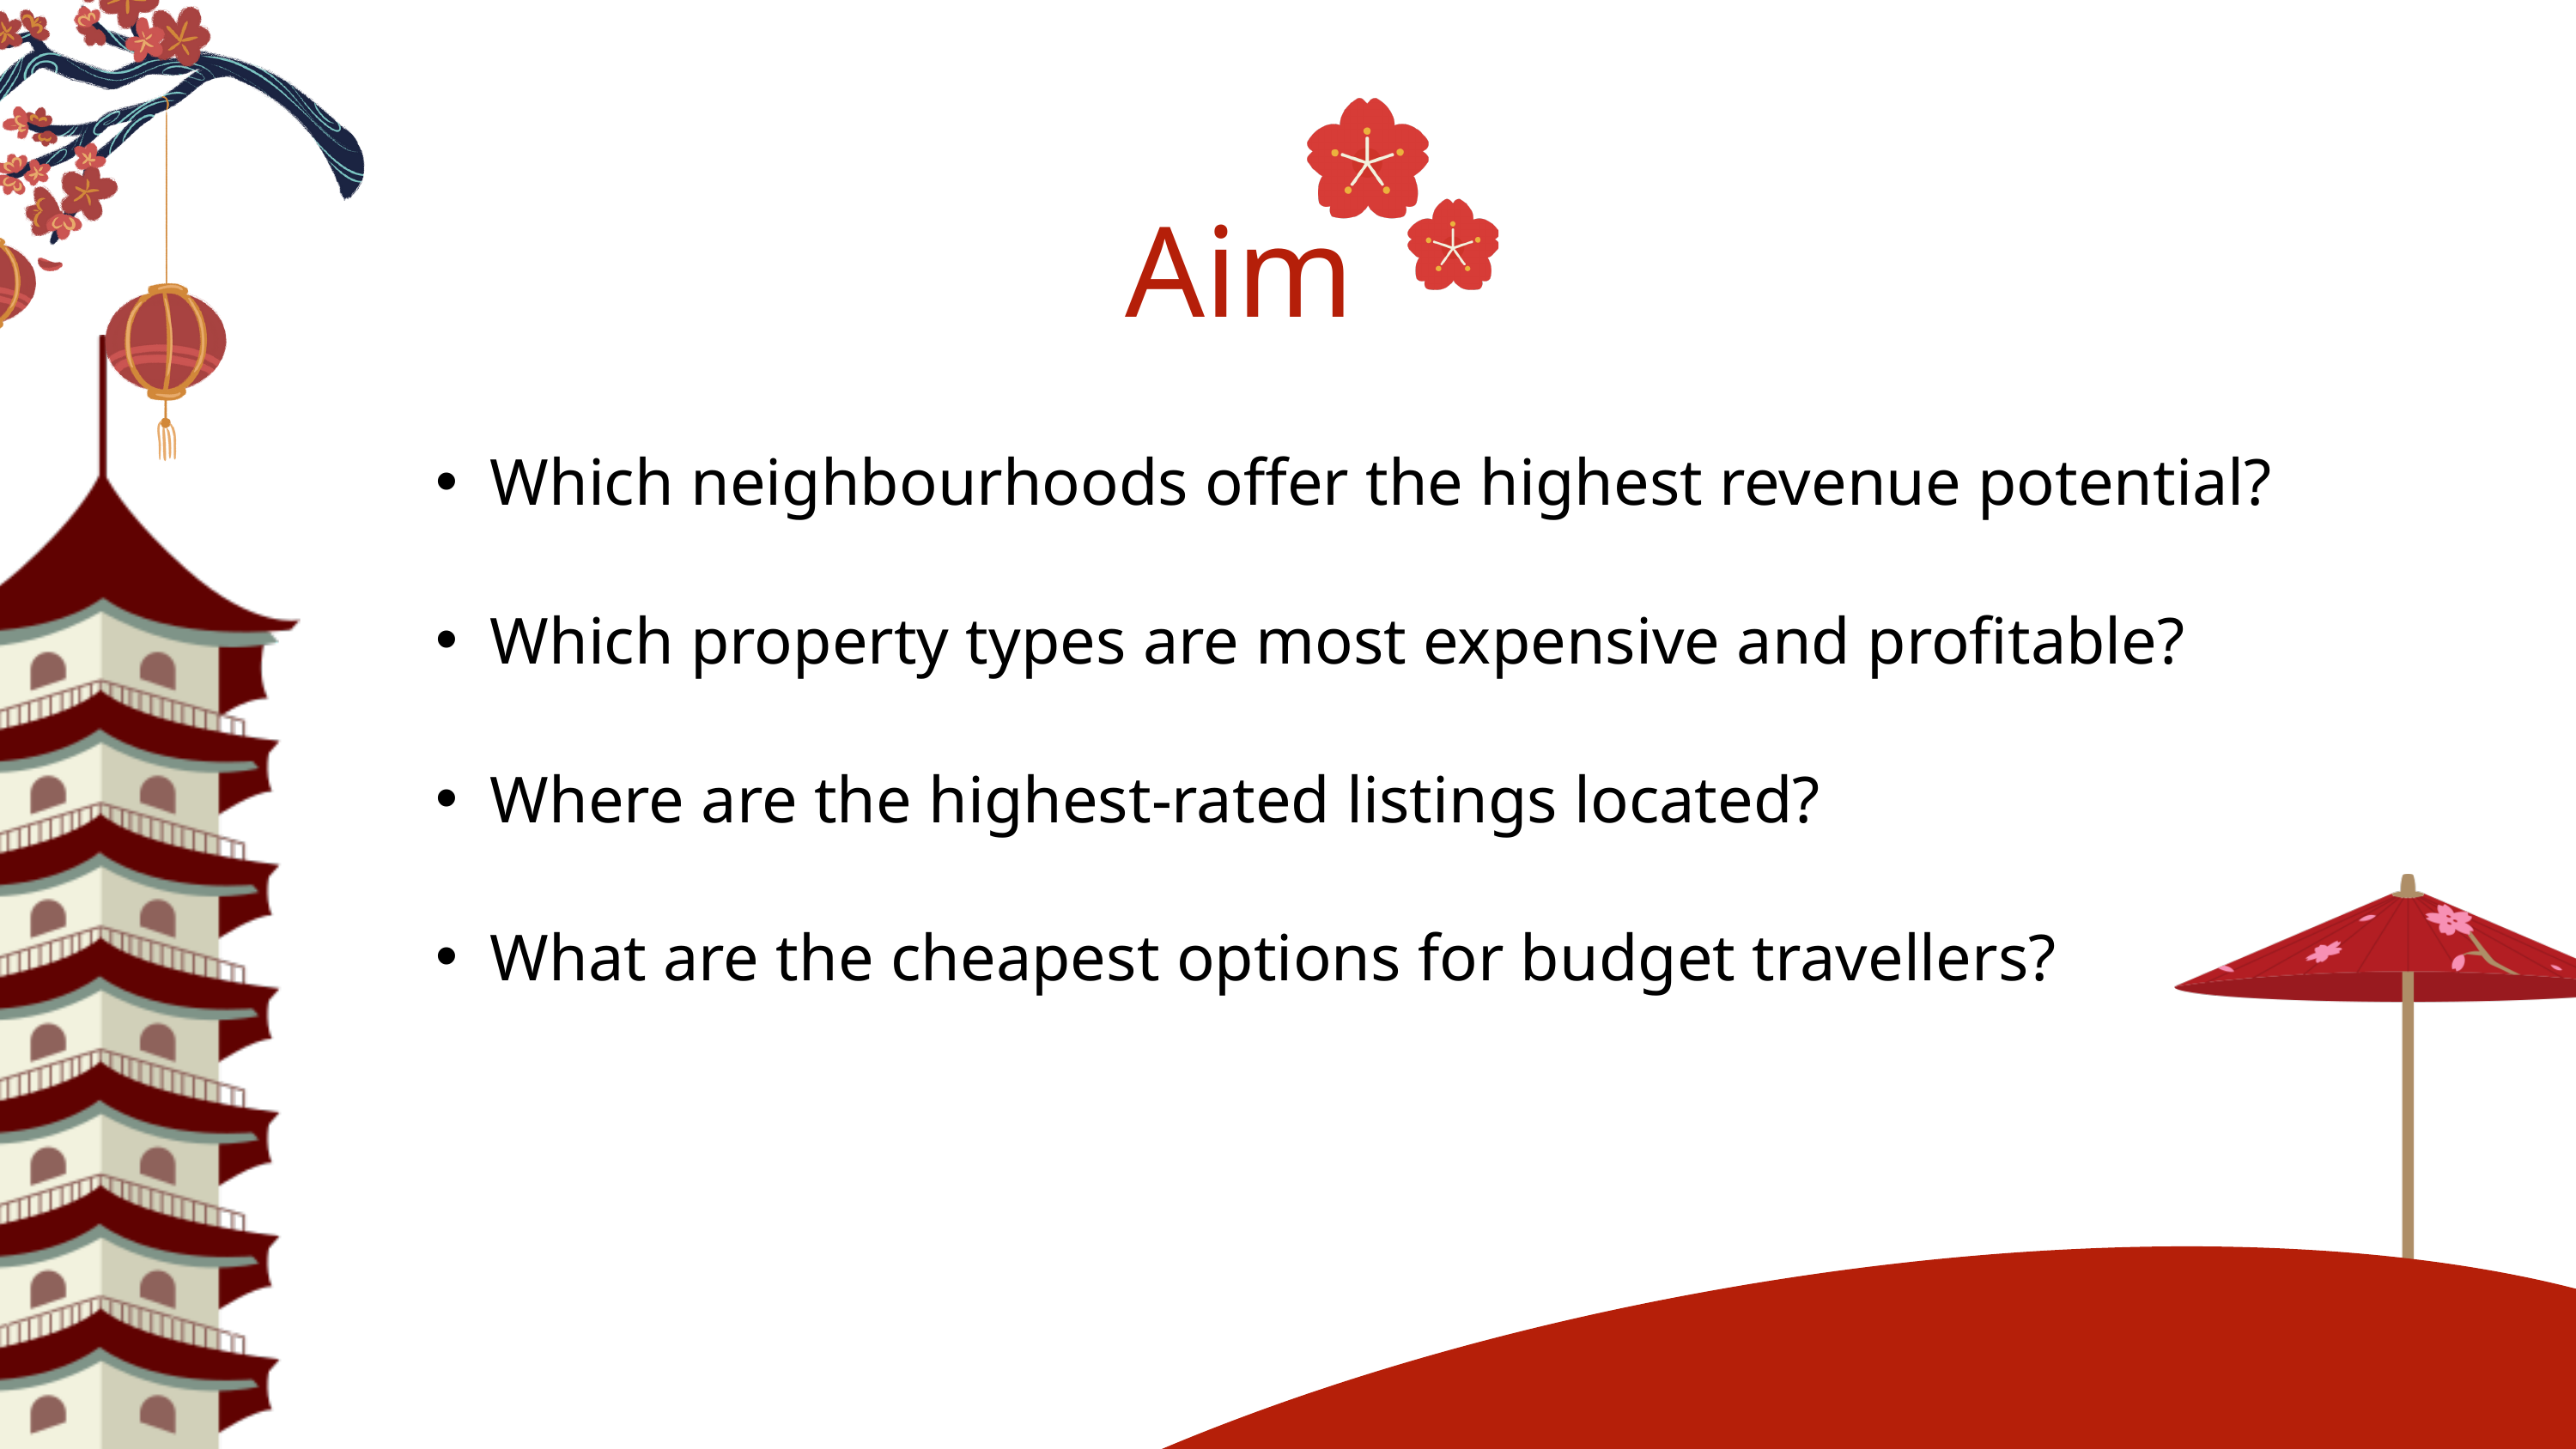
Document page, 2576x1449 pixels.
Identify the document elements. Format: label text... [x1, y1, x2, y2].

text_box [0, 0, 365, 537]
text_box [2174, 874, 2576, 1270]
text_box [684, 1284, 2576, 1449]
text_box Aim [1078, 167, 1400, 276]
text_box [1305, 97, 1499, 276]
text_box Which neighbourhoods offer the highest revenue potential? Which property types are most expensive and profitable? Where are the highest-rated listings located? What are the cheapest options for budget travellers? [382, 276, 2354, 1077]
text_box [0, 537, 301, 1449]
